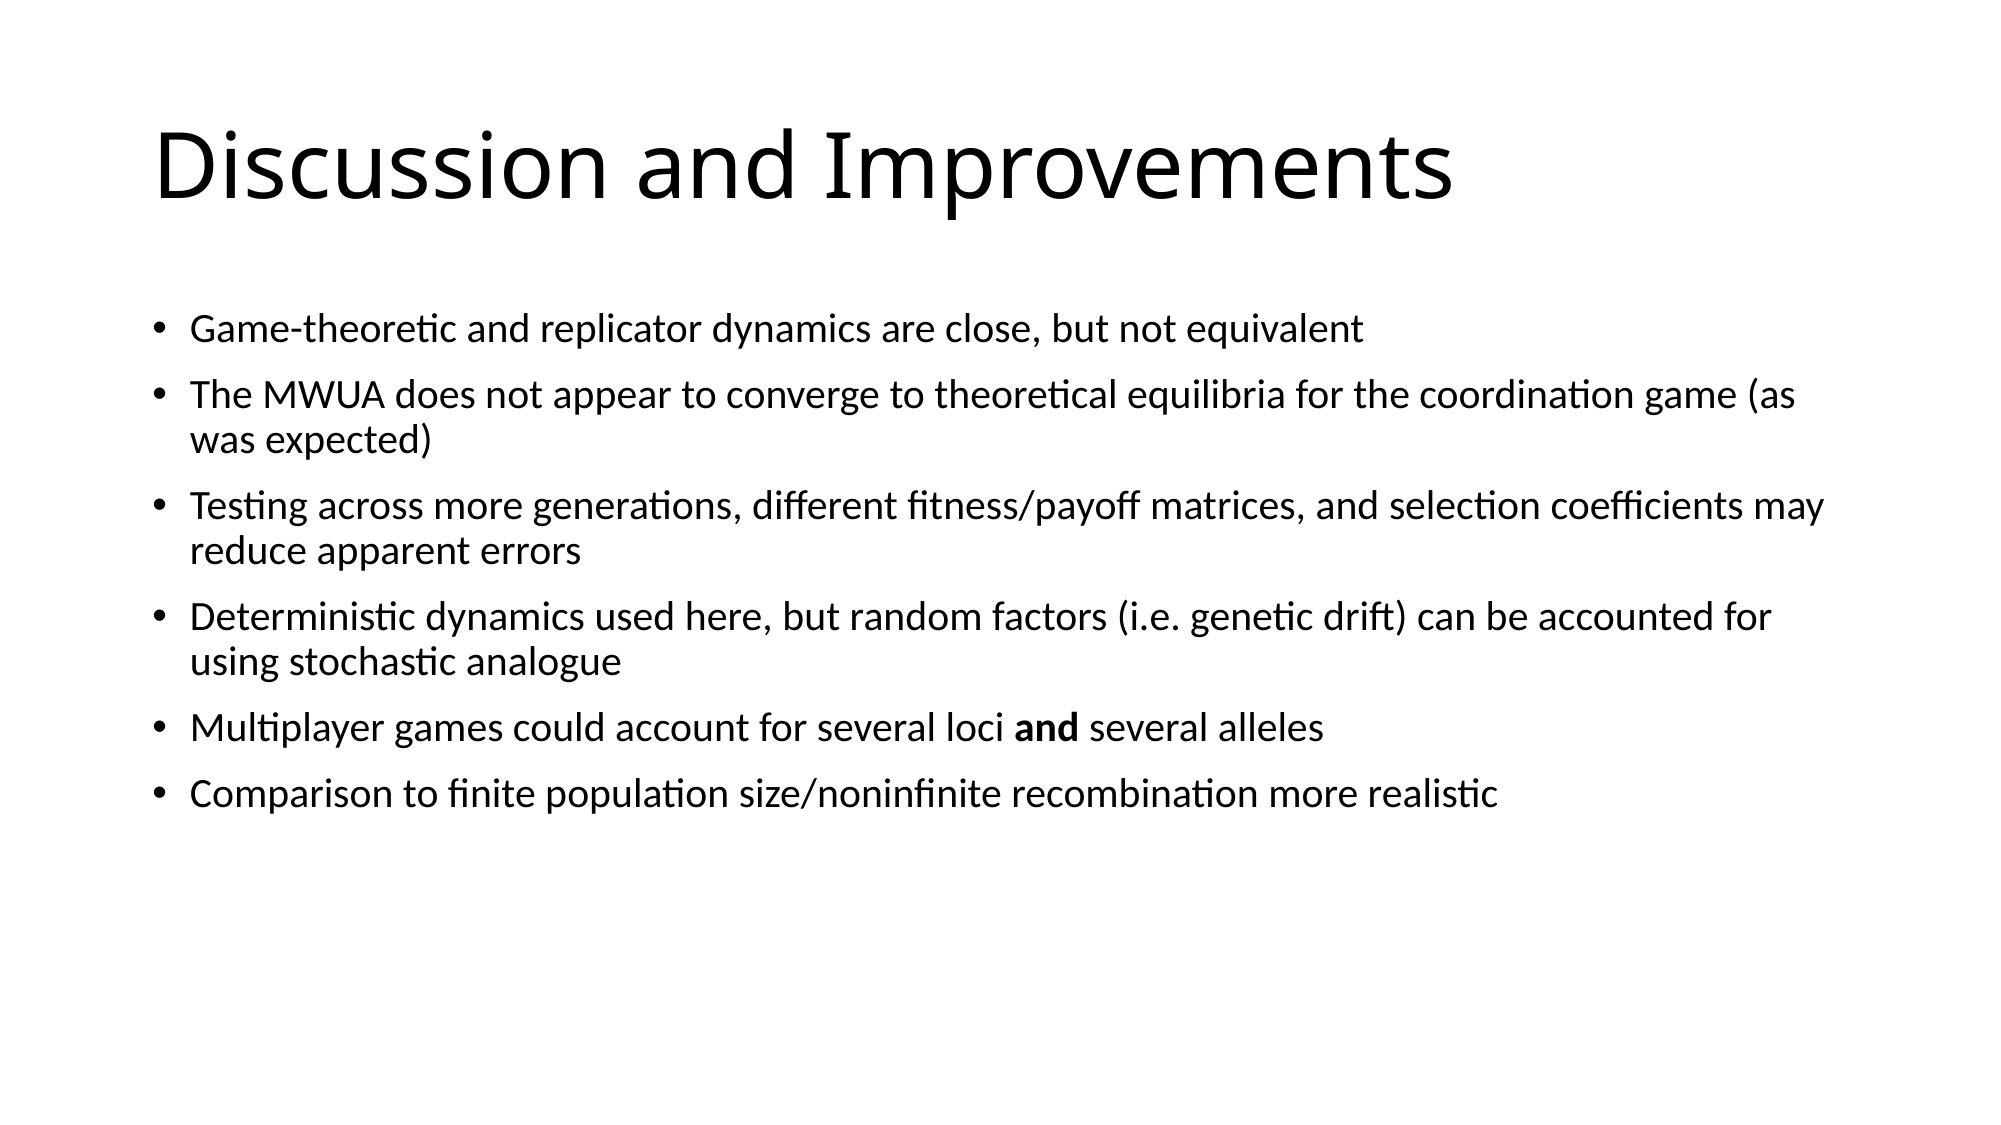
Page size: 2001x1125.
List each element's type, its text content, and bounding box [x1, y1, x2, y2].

title Discussion and Improvements [137, 59, 1863, 278]
list Game-theoretic and replicator dynamics are close, but not equivalent The MWUA does not appear to converge to theoretical equilibria for the coordination game (as was expected) Testing across more generations, different fitness/payoff matrices, and selection coefficients may reduce apparent errors Deterministic dynamics used here, but random factors (i.e. genetic drift) can be accounted for using stochastic analogue Multiplayer games could account for several loci and several alleles Comparison to finite population size/noninfinite recombination more realistic [137, 299, 1863, 1014]
